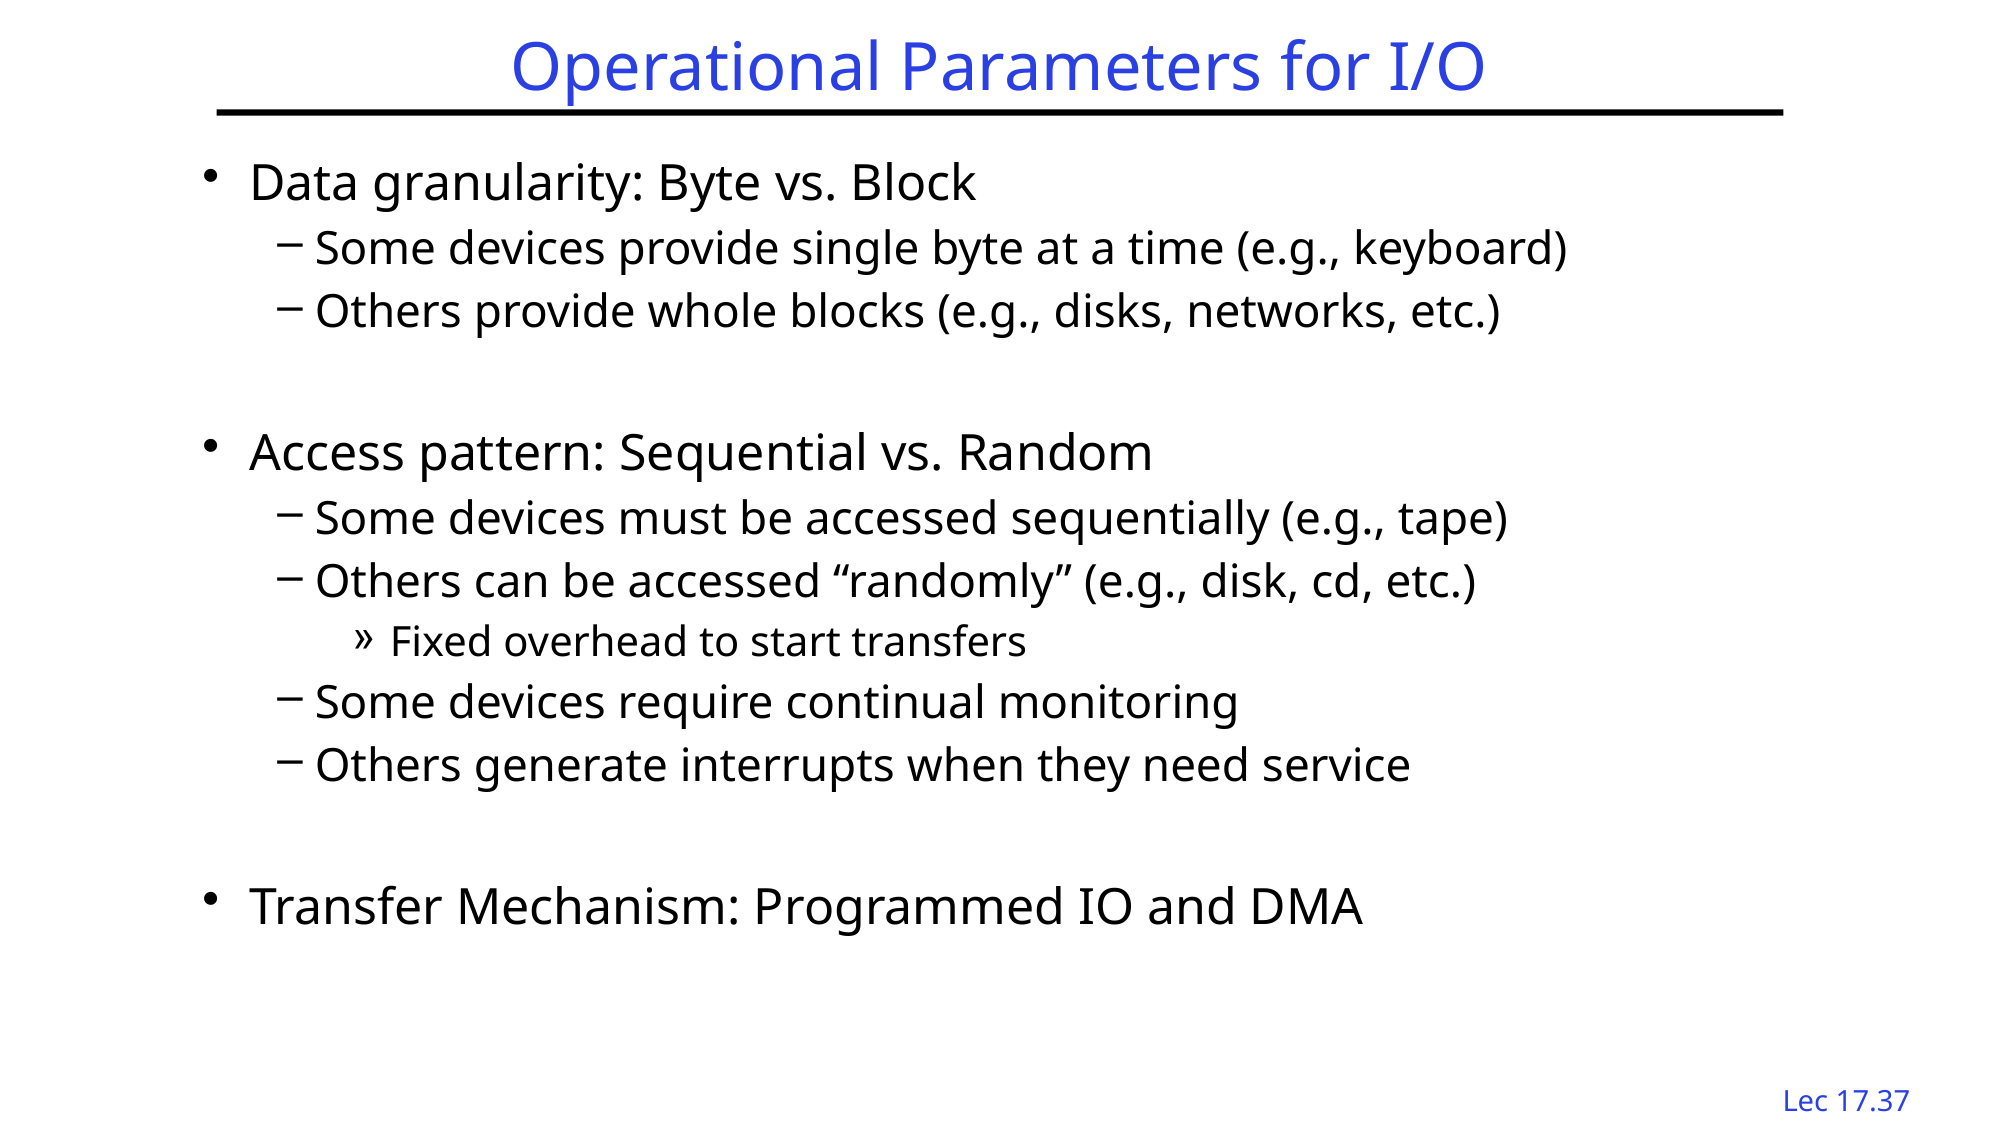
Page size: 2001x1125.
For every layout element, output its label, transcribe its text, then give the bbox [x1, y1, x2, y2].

list Data granularity: Byte vs. Block Some devices provide single byte at a time (e.g., keyboard) Others provide whole blocks (e.g., disks, networks, etc.) Access pattern: Sequential vs. Random Some devices must be accessed sequentially (e.g., tape) Others can be accessed “randomly” (e.g., disk, cd, etc.) Fixed overhead to start transfers Some devices require continual monitoring Others generate interrupts when they need service Transfer Mechanism: Programmed IO and DMA [187, 149, 1813, 1088]
title Operational Parameters for I/O [216, 24, 1784, 113]
